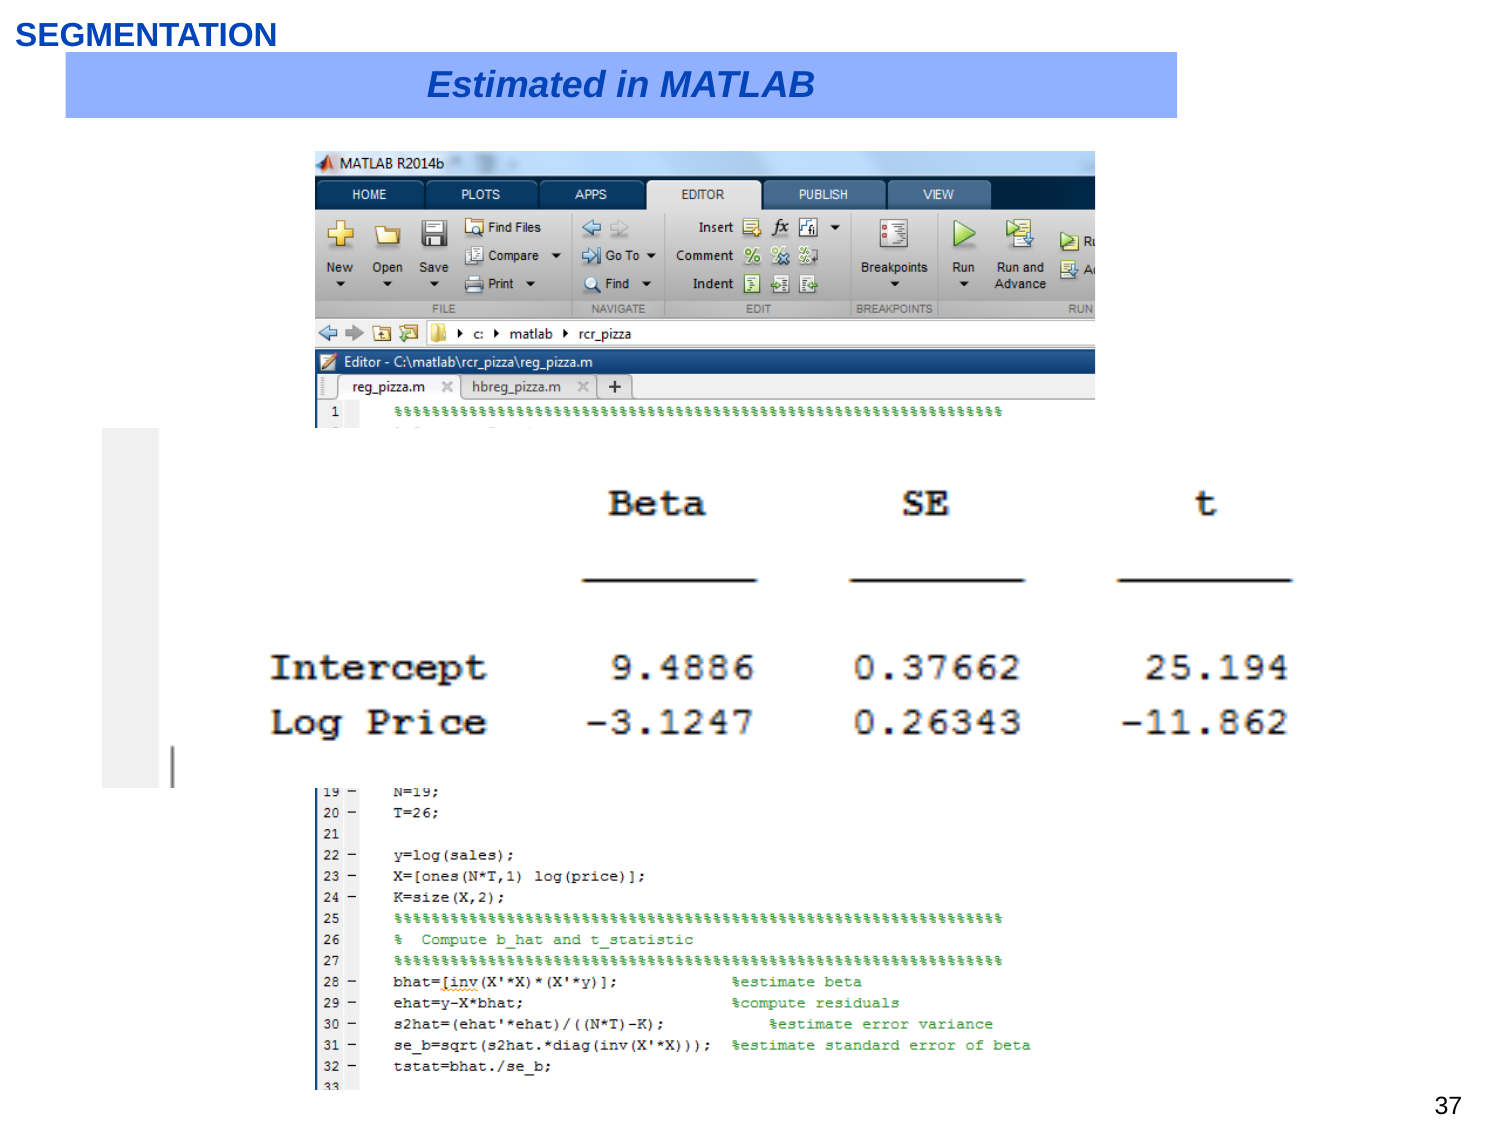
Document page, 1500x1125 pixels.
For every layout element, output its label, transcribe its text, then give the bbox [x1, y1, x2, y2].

slide_number 36 [1149, 1089, 1463, 1121]
picture [101, 151, 1386, 1091]
text_box SEGMENTATION [15, 13, 1458, 54]
text_box Estimated in MATLAB [65, 54, 1178, 118]
